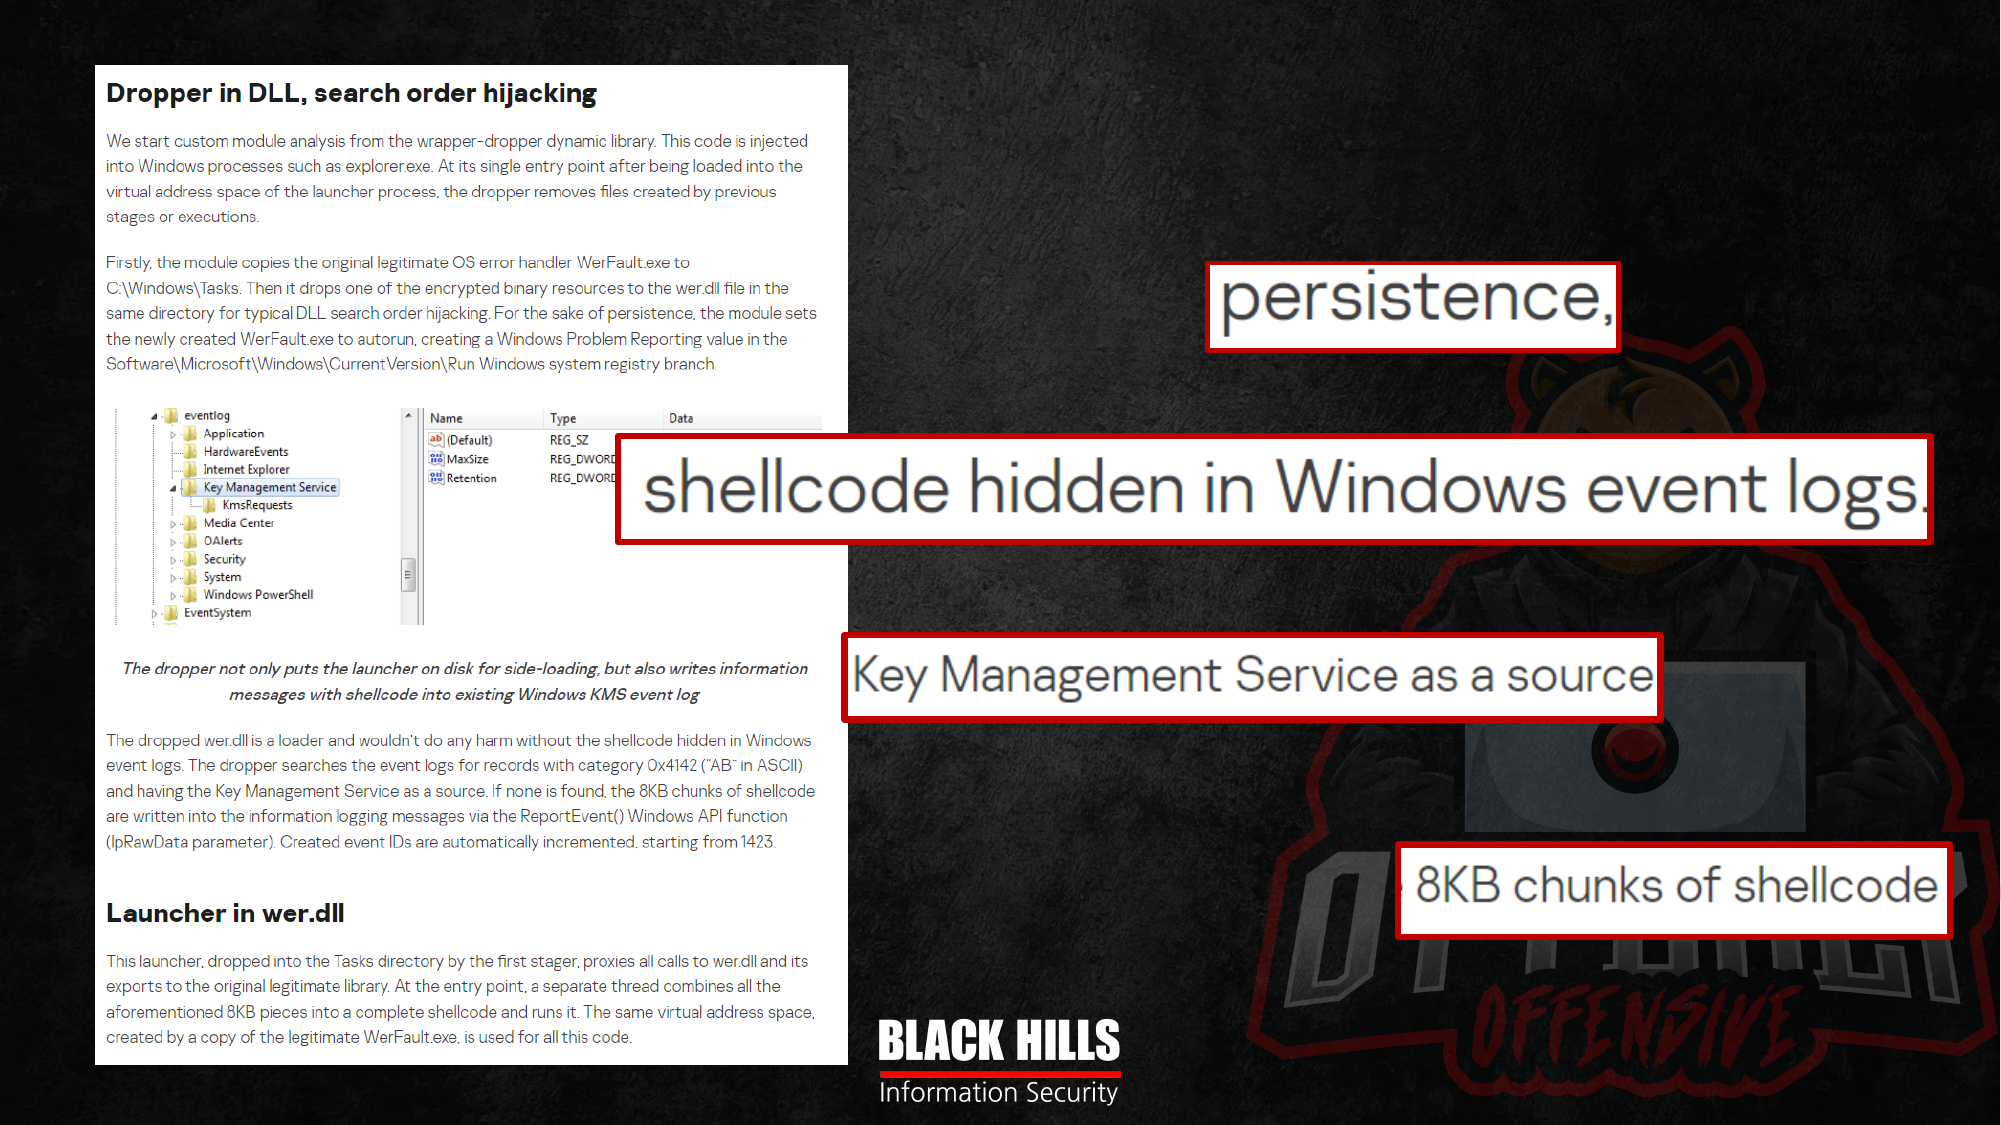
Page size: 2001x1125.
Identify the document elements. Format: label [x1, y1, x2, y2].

list [1209, 265, 1616, 348]
picture [0, 0, 2001, 1125]
